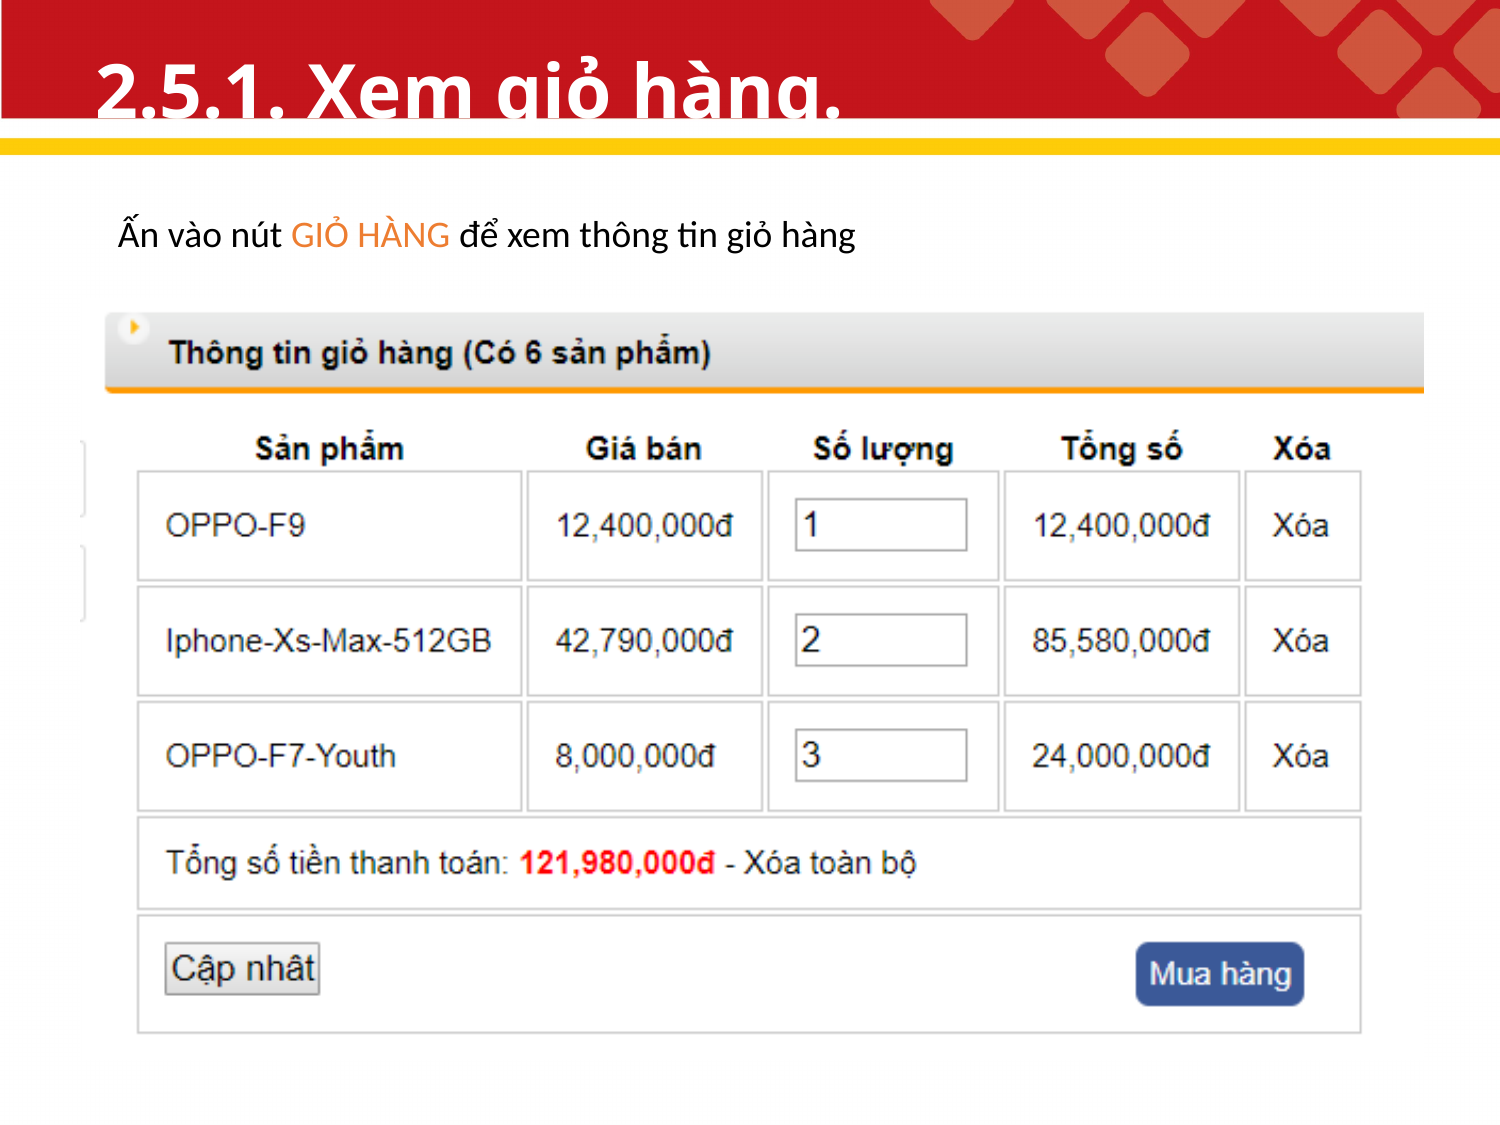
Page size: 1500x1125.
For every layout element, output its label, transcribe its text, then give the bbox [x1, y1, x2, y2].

title 2.5.1. Xem giỏ hàng. [80, 0, 1397, 204]
picture [0, 0, 1500, 1125]
text_box Ấn vào nút GIỎ HÀNG để xem thông tin giỏ hàng [103, 203, 1099, 263]
